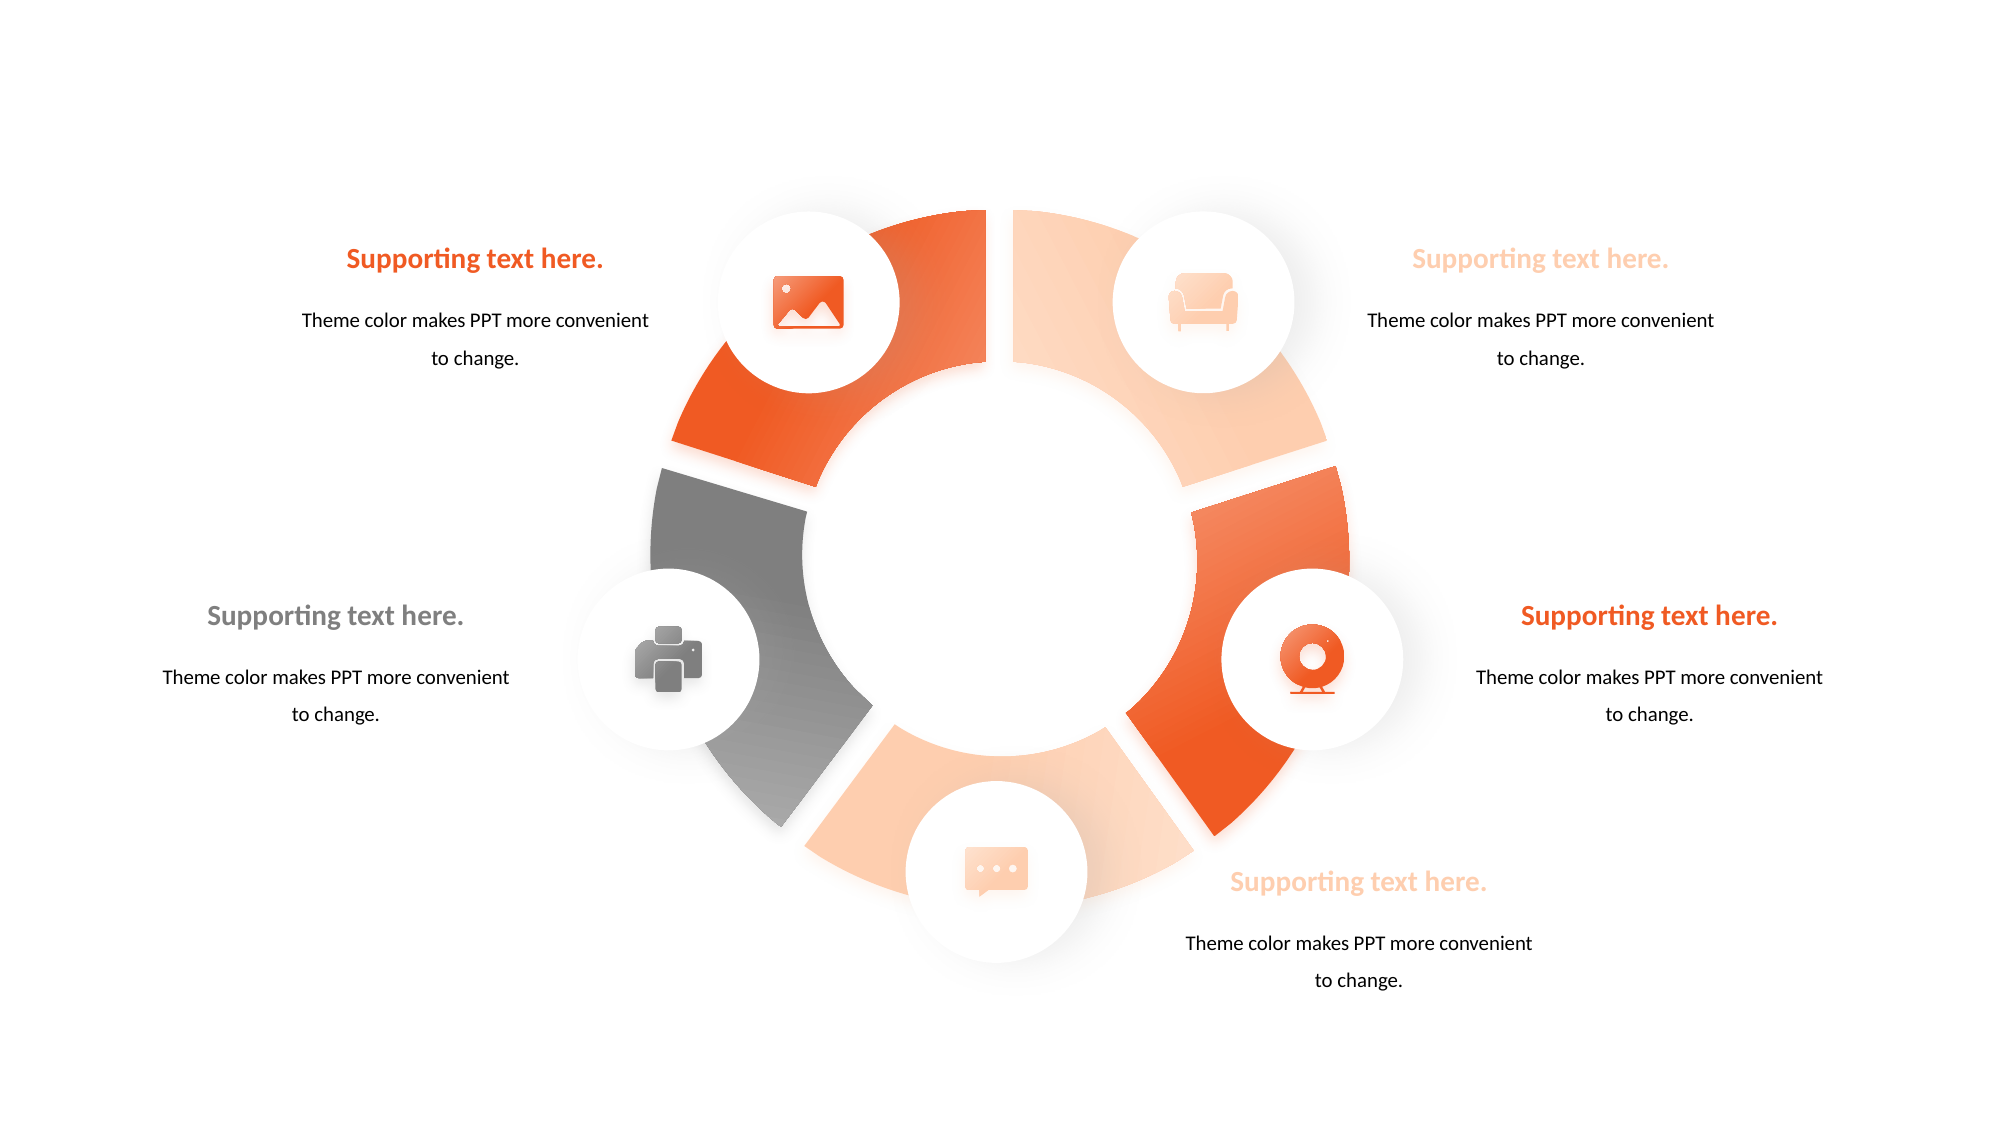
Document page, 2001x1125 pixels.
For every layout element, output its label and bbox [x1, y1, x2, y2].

text_box [146, 174, 1839, 997]
